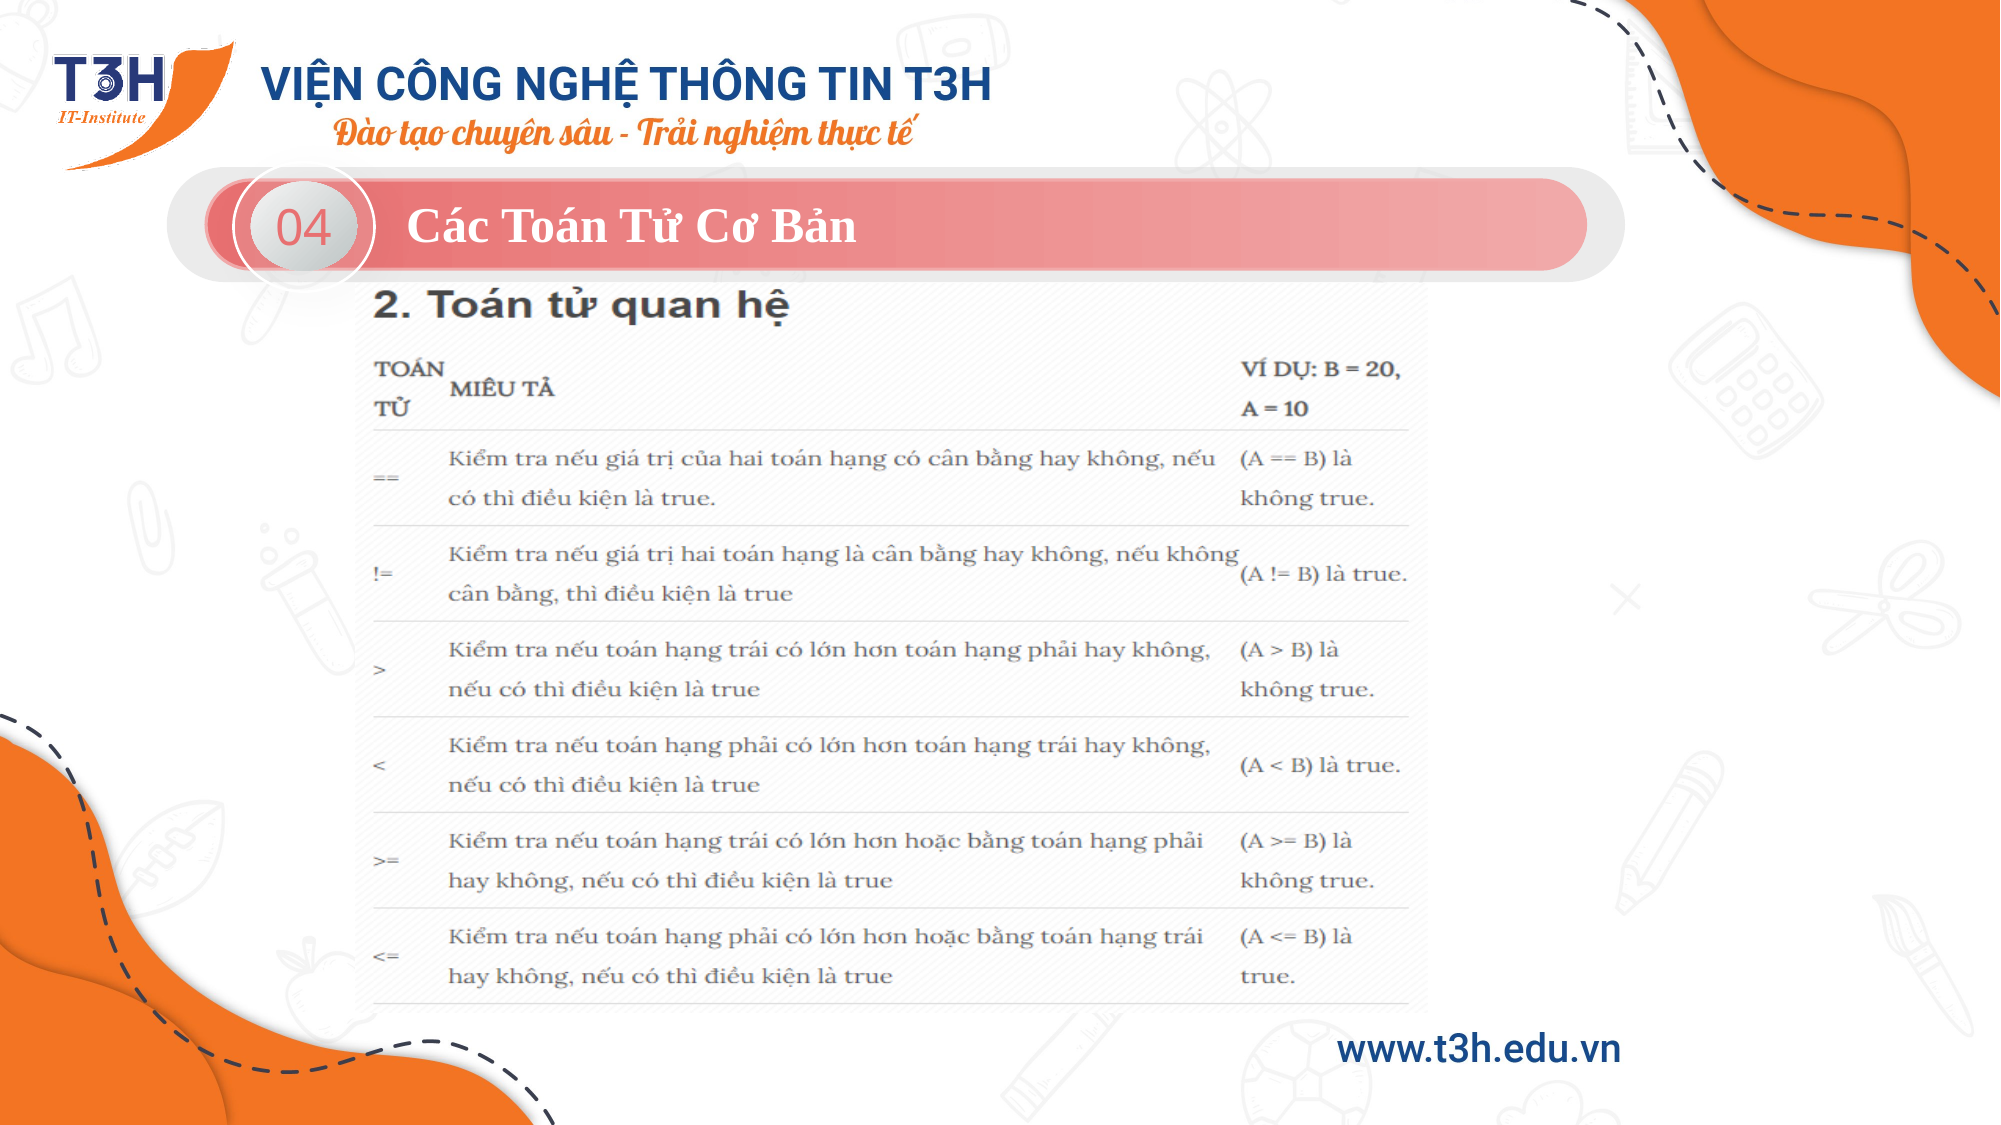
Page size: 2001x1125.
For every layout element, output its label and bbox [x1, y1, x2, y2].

text_box [233, 162, 375, 292]
text_box [375, 167, 1625, 283]
picture [0, 0, 2000, 1125]
text_box [166, 167, 233, 283]
